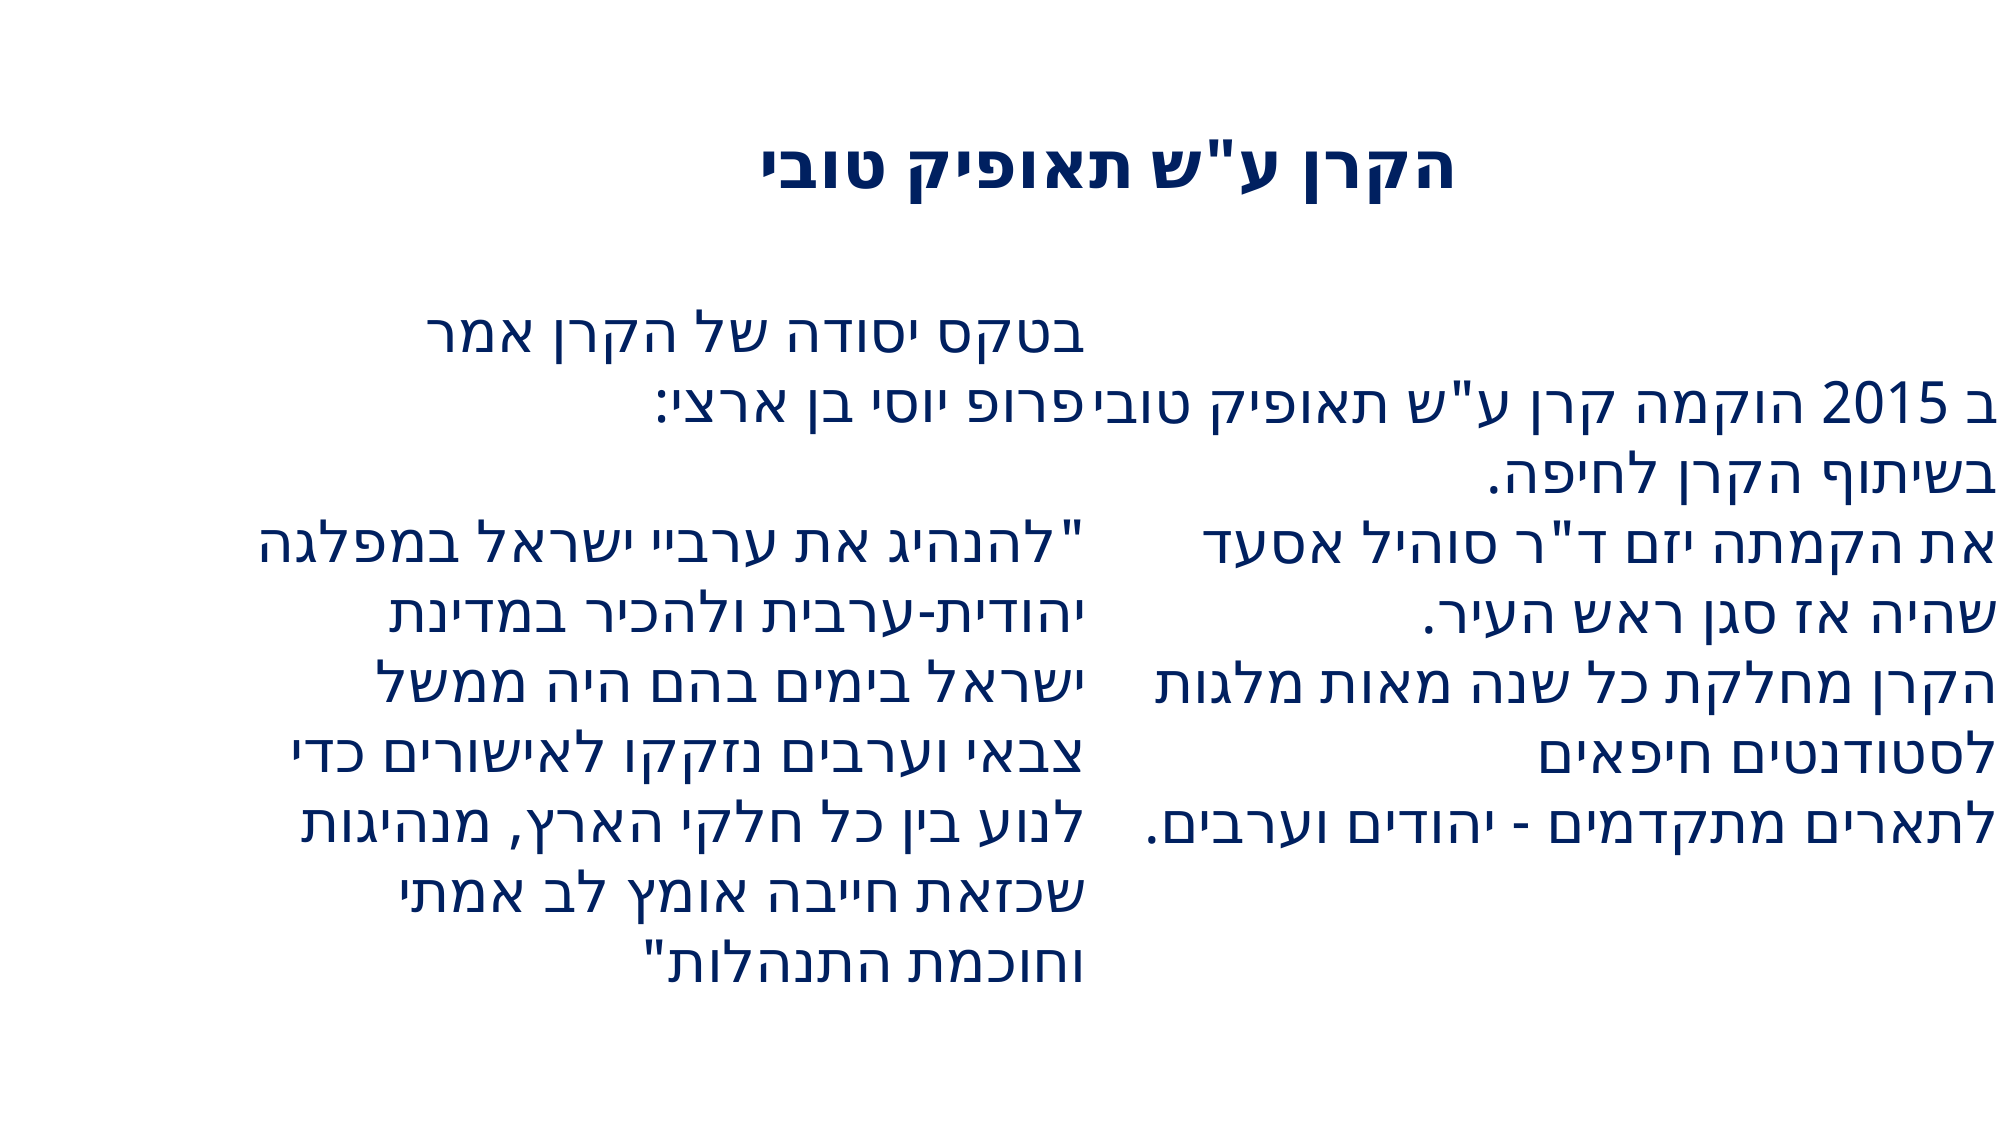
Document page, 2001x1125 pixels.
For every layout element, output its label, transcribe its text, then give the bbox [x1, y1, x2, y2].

text_box הקרן ע"ש תאופיק טובי [744, 114, 1474, 210]
text_box בטקס יסודה של הקרן אמר פרופ יוסי בן ארצי: "להנהיג את ערביי ישראל במפלגה יהודית-ערבית ולהכיר במדינת ישראל בימים בהם היה ממשל צבאי וערבים נזקקו לאישורים כדי לנוע בין כל חלקי הארץ, מנהיגות שכזאת חייבה אומץ לב אמתי וחוכמת התנהלות" [226, 286, 1102, 1002]
text_box ב 2015 הוקמה קרן ע"ש תאופיק טובי בשיתוף הקרן לחיפה. את הקמתה יזם ד"ר סוהיל אסעד שהיה אז סגן ראש העיר. הקרן מחלקת כל שנה מאות מלגות לסטודנטים חיפאים לתארים מתקדמים - יהודים וערבים. [1102, 357, 2000, 863]
